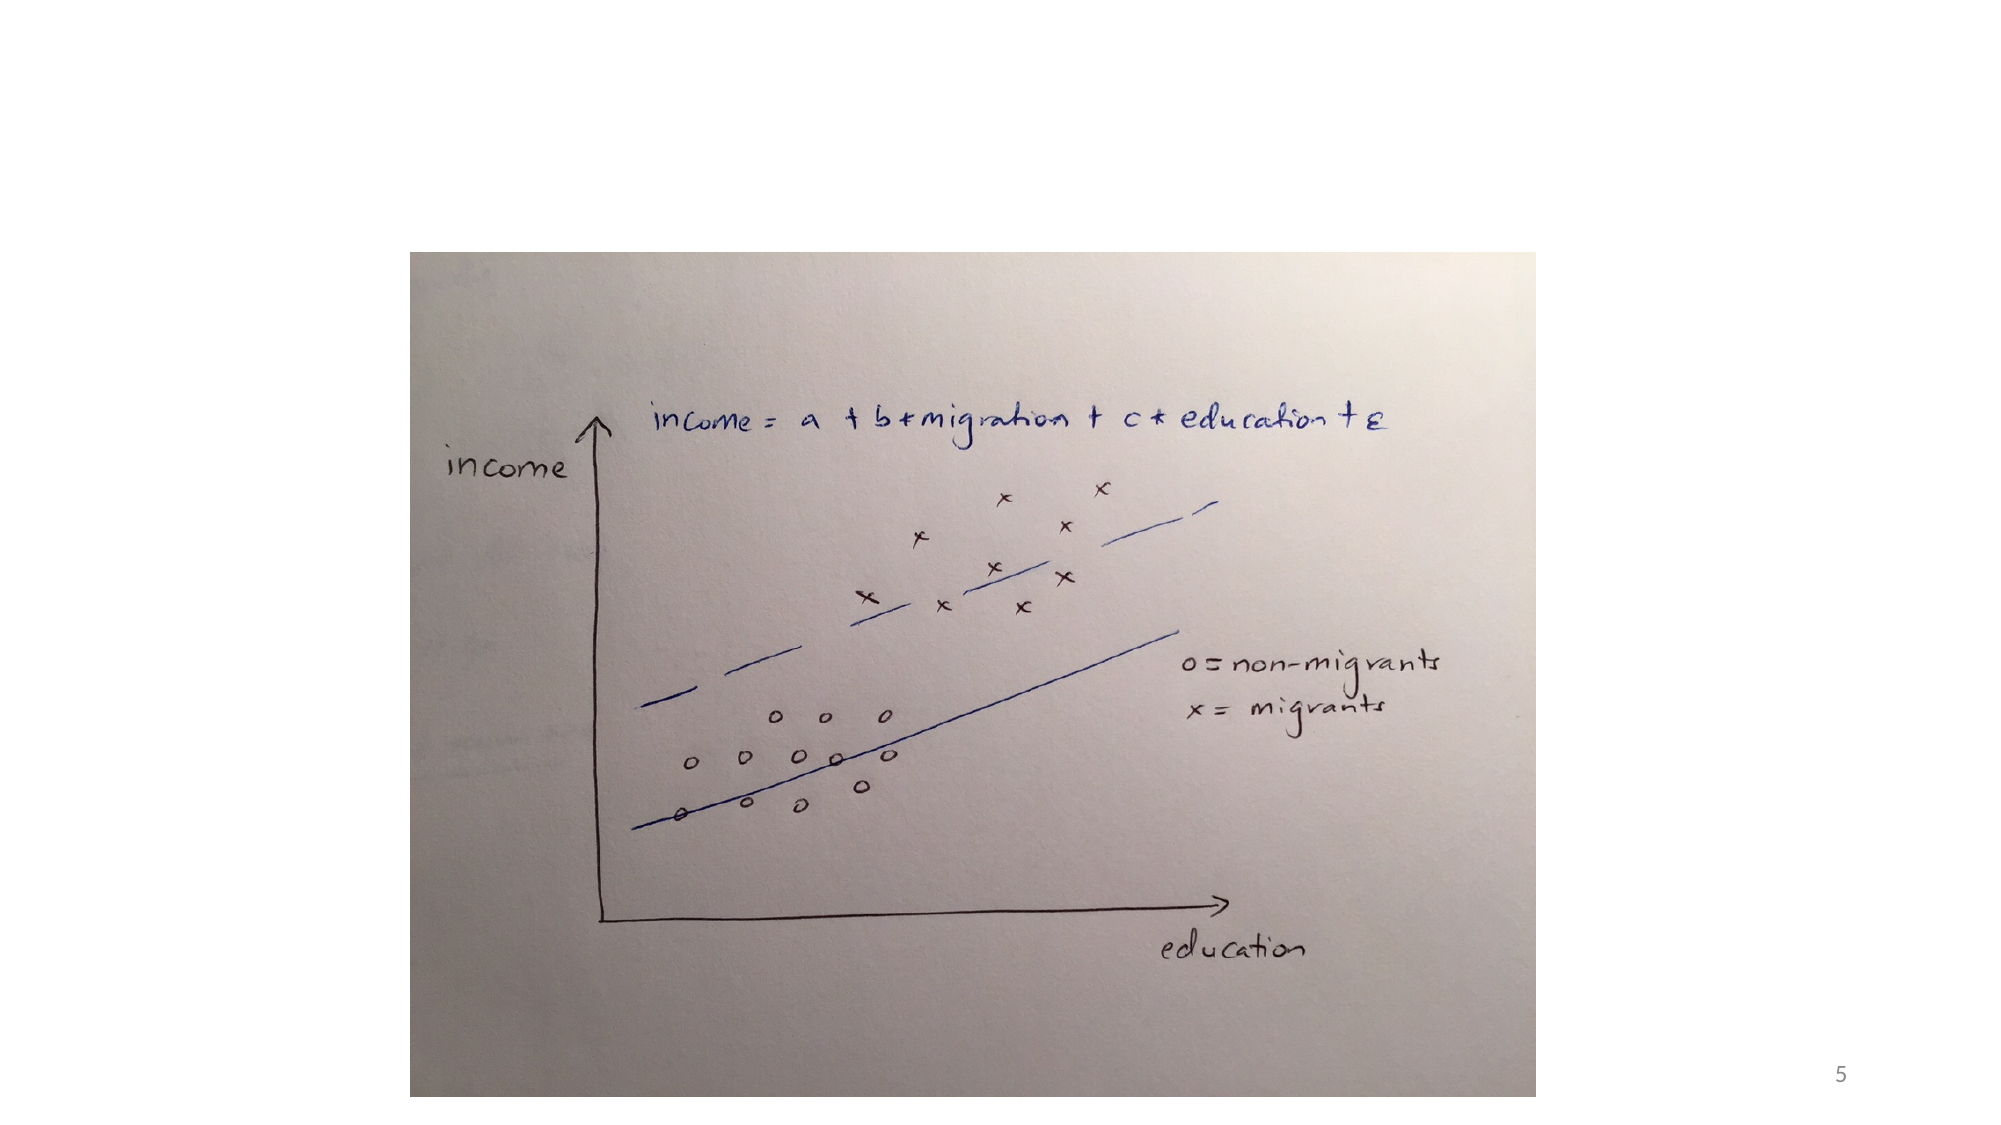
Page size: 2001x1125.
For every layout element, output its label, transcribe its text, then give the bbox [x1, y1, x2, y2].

slide_number 5 [1412, 1042, 1863, 1103]
footer Lecture notes: PSE Summer Course [662, 1097, 1338, 1103]
picture [410, 252, 1536, 1097]
